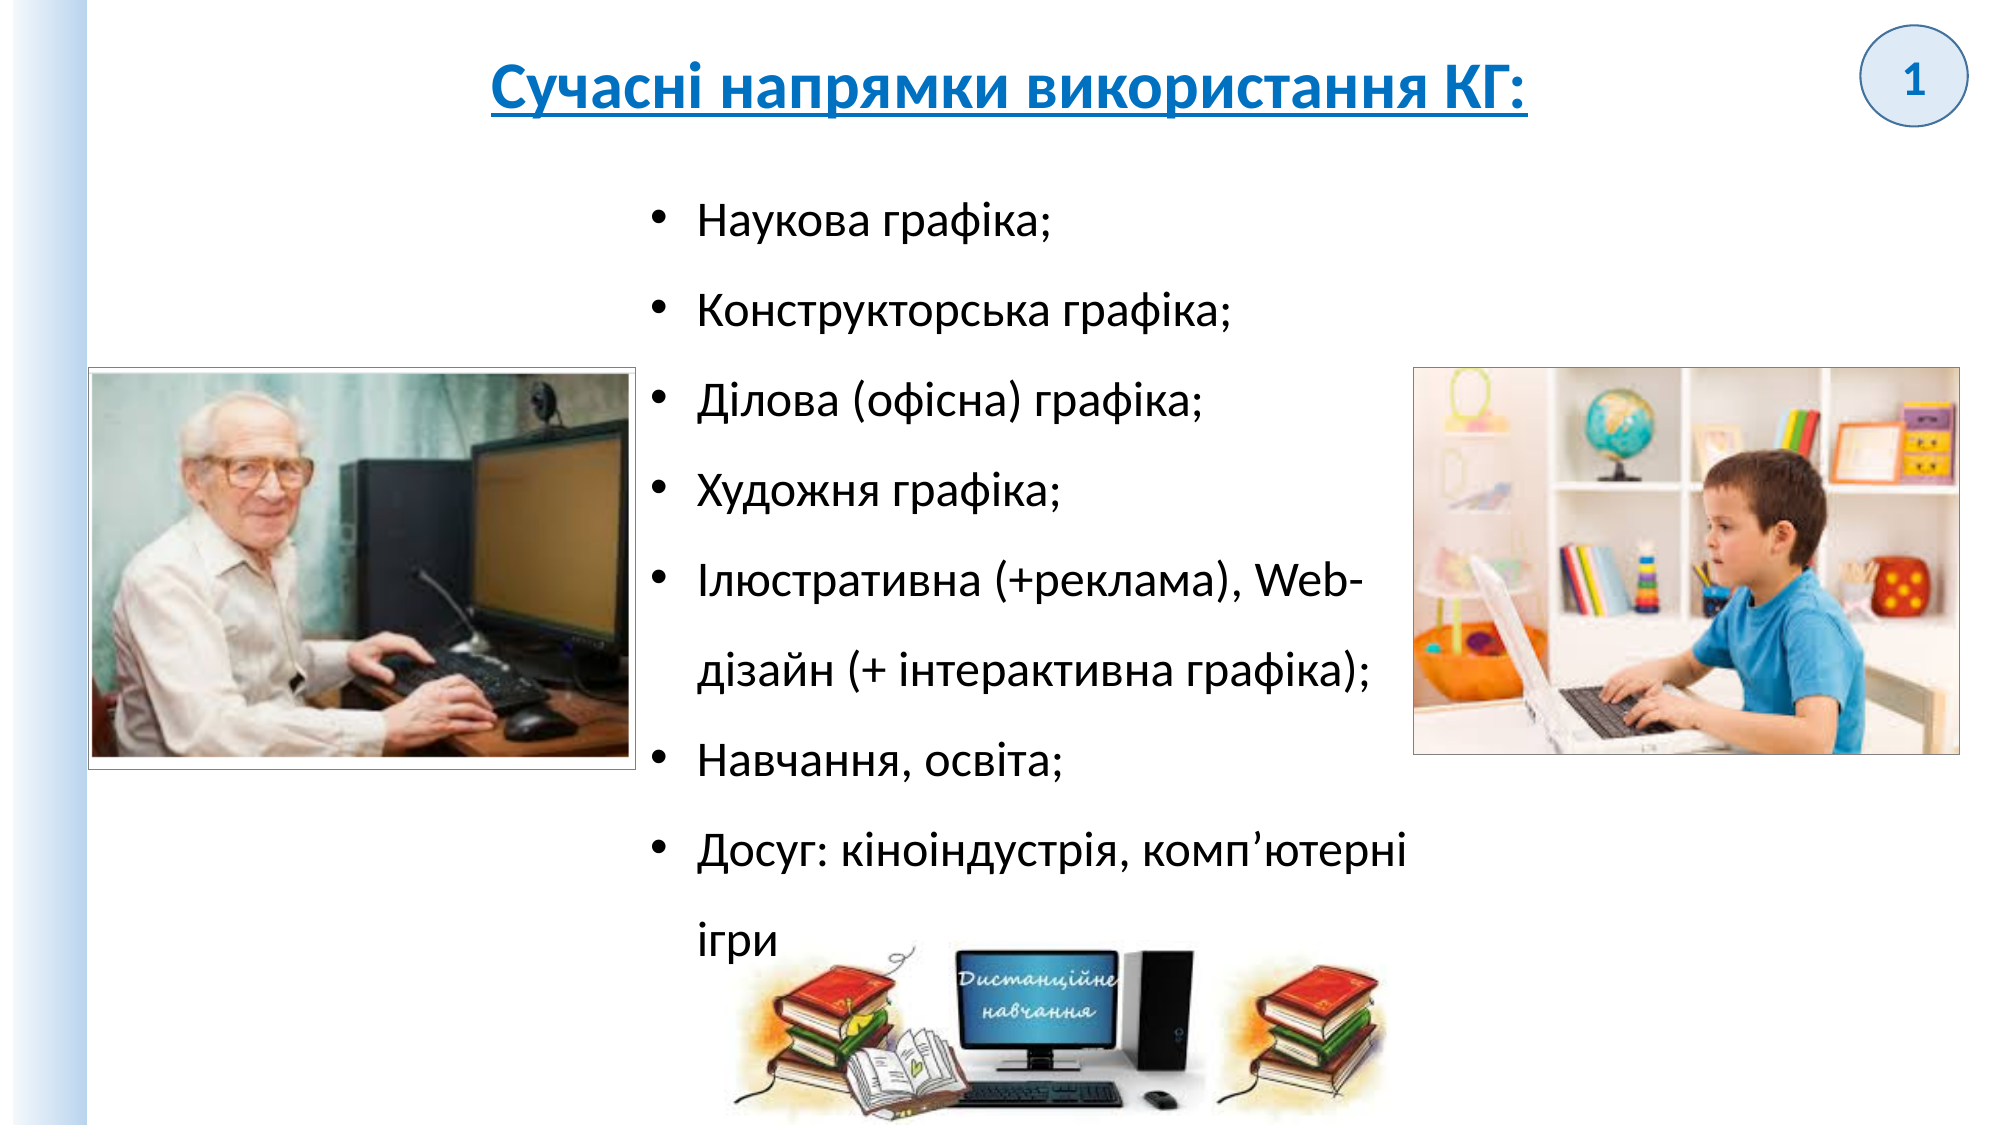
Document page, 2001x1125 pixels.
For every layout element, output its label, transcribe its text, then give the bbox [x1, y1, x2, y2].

text_box [13, 0, 88, 1125]
text_box Наукова графіка; Конструкторська графіка; Ділова (офісна) графіка; Художня графіка; Ілюстративна (+реклама), Web-дізайн (+ інтерактивна графіка); Навчання, освіта; Досуг: кіноіндустрія, комп’ютерні ігри [635, 148, 1443, 1125]
picture [724, 940, 1391, 1125]
text_box 1 [1859, 24, 1969, 128]
text_box Сучасні напрямки використання КГ: [378, 34, 1543, 179]
picture [88, 367, 636, 770]
picture [1413, 367, 1960, 755]
